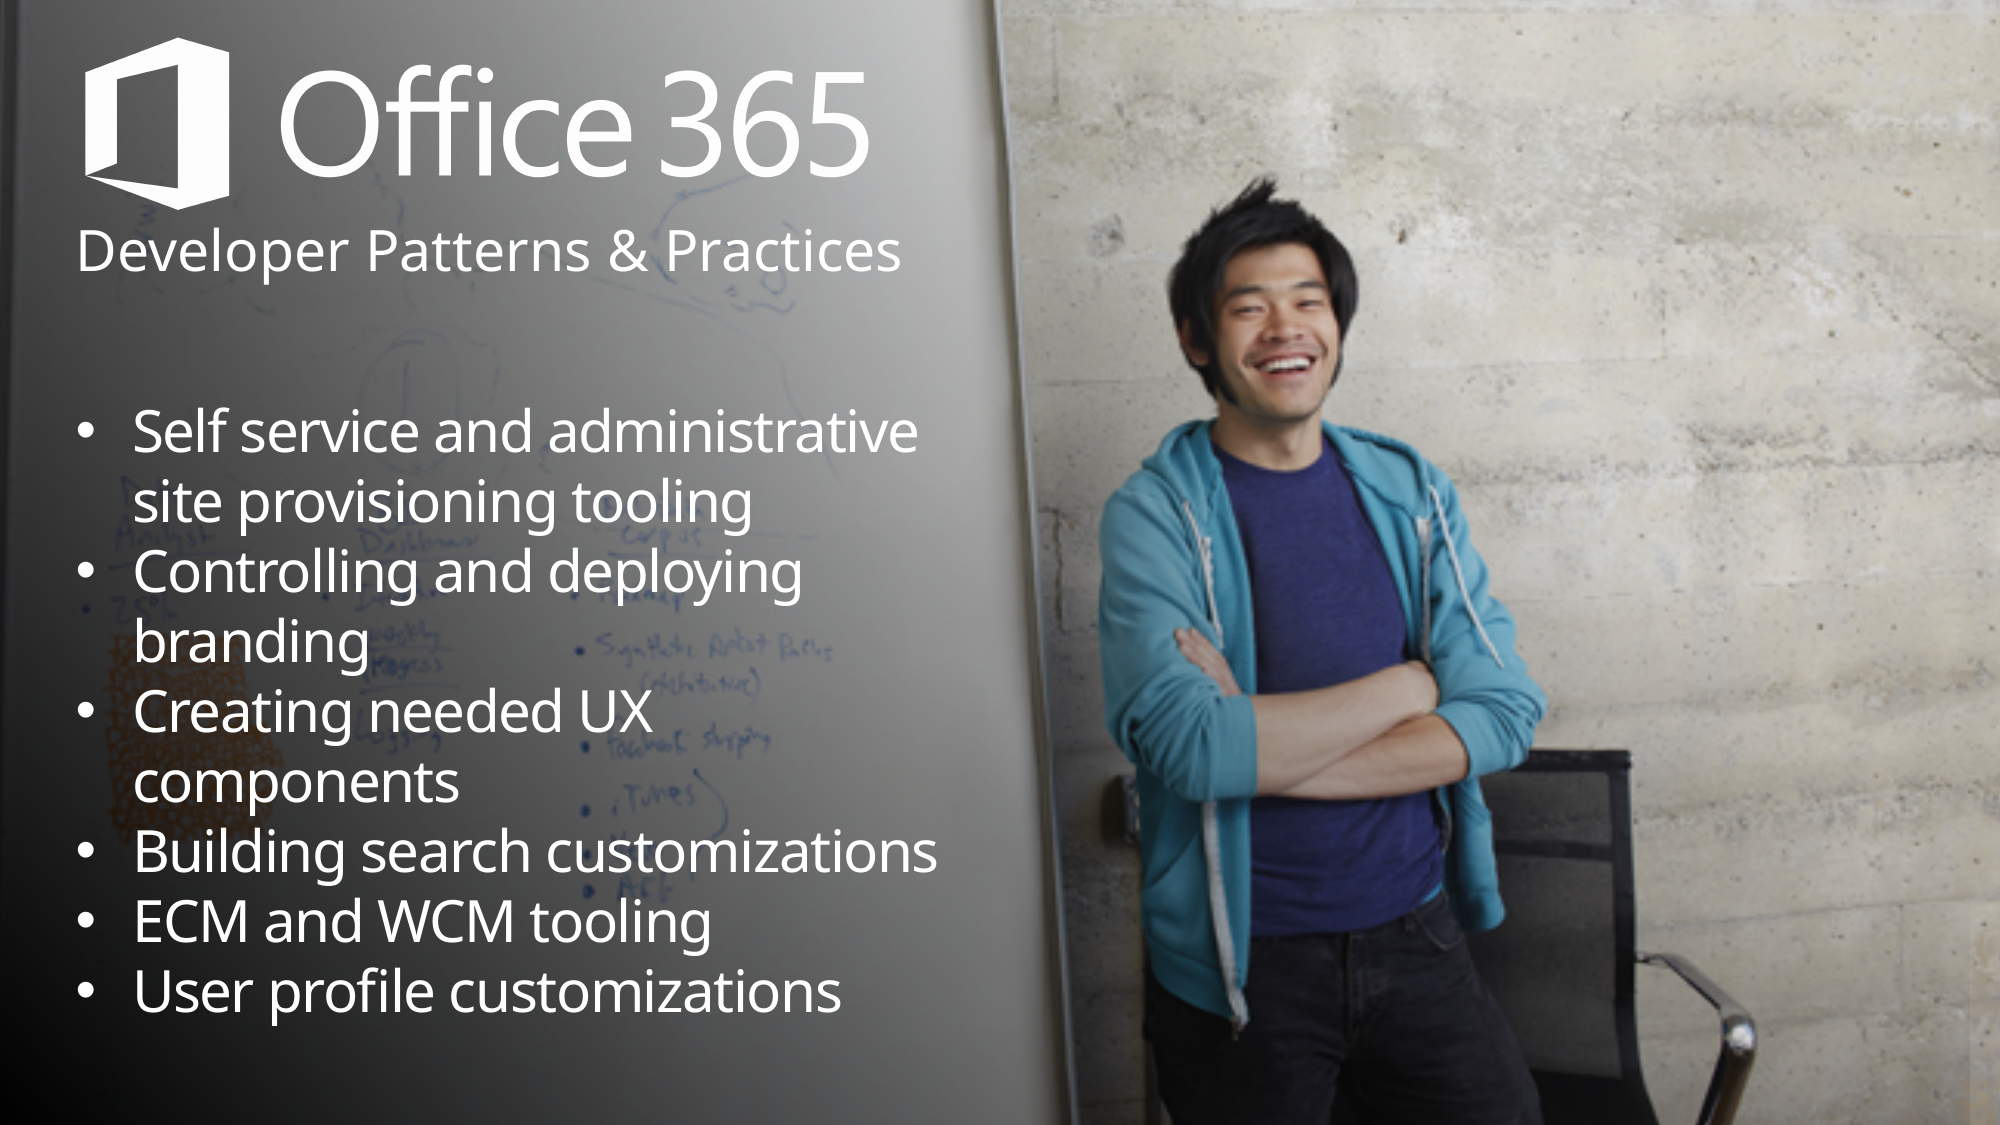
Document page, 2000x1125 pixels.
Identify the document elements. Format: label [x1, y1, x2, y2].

text_box [11, 0, 945, 285]
picture [0, 0, 2000, 1125]
